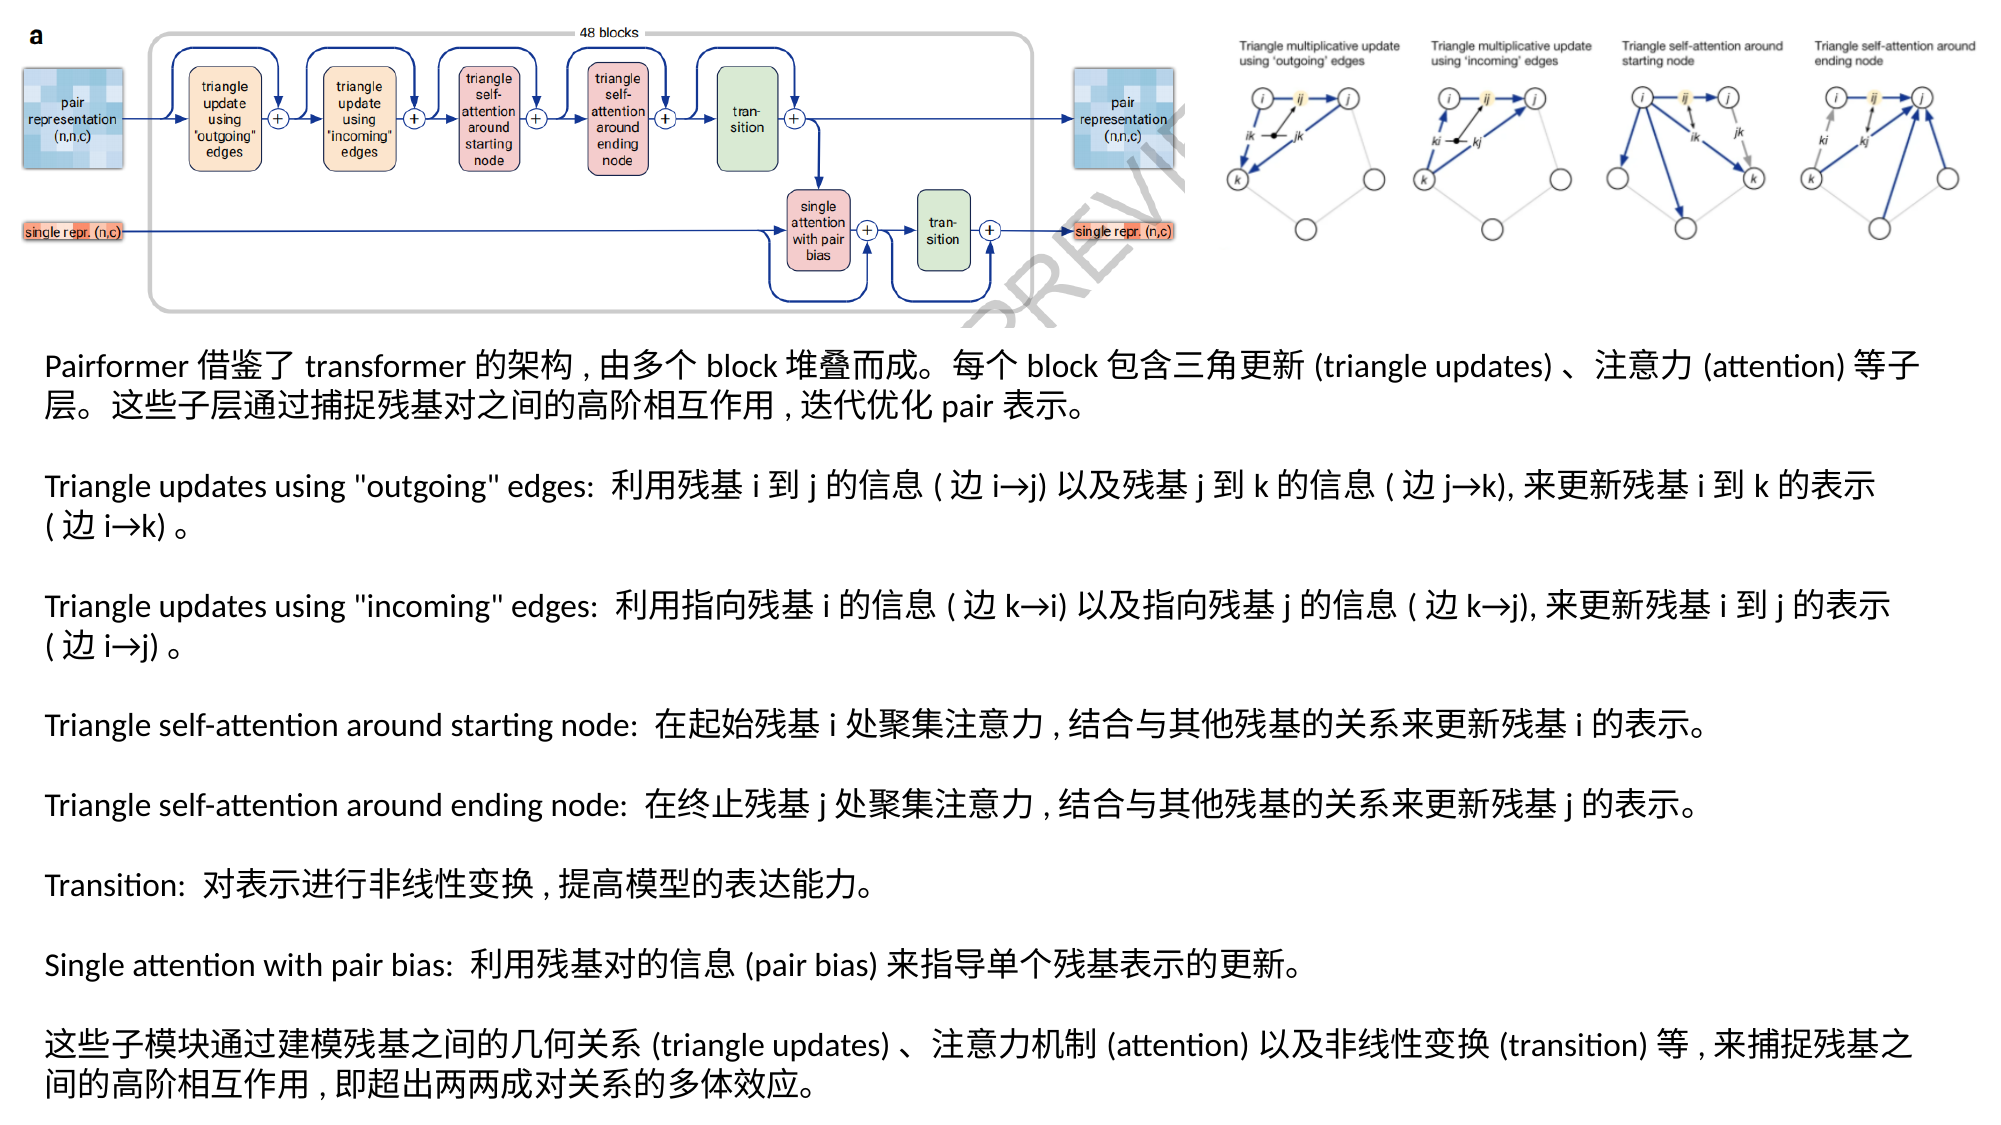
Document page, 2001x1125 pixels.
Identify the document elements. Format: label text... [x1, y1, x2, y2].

picture [1212, 28, 2000, 250]
text_box Pairformer借鉴了transformer的架构,由多个block堆叠而成。每个block包含三角更新(triangle updates)、注意力(attention)等子层。这些子层通过捕捉残基对之间的高阶相互作用,迭代优化pair表示。 Triangle updates using "outgoing" edges: 利用残基i到j的信息(边i→j)以及残基j到k的信息(边j→k),来更新残基i到k的表示(边i→k)。 Triangle updates using "incoming" edges: 利用指向残基i的信息(边k→i)以及指向残基j的信息(边k→j),来更新残基i到j的表示(边i→j)。 Triangle self-attention around starting node: 在起始残基i处聚集注意力,结合与其他残基的关系来更新残基i的表示。 Triangle self-attention around ending node: 在终止残基j处聚集注意力,结合与其他残基的关系来更新残基j的表示。 Transition: 对表示进行非线性变换,提高模型的表达能力。 Single attention with pair bias: 利用残基对的信息(pair bias)来指导单个残基表示的更新。 这些子模块通过建模残基之间的几何关系(triangle updates)、注意力机制(attention)以及非线性变换(transition)等,来捕捉残基之间的高阶相互作用,即超出两两成对关系的多体效应。 [29, 336, 1947, 1054]
picture [12, 13, 1185, 328]
